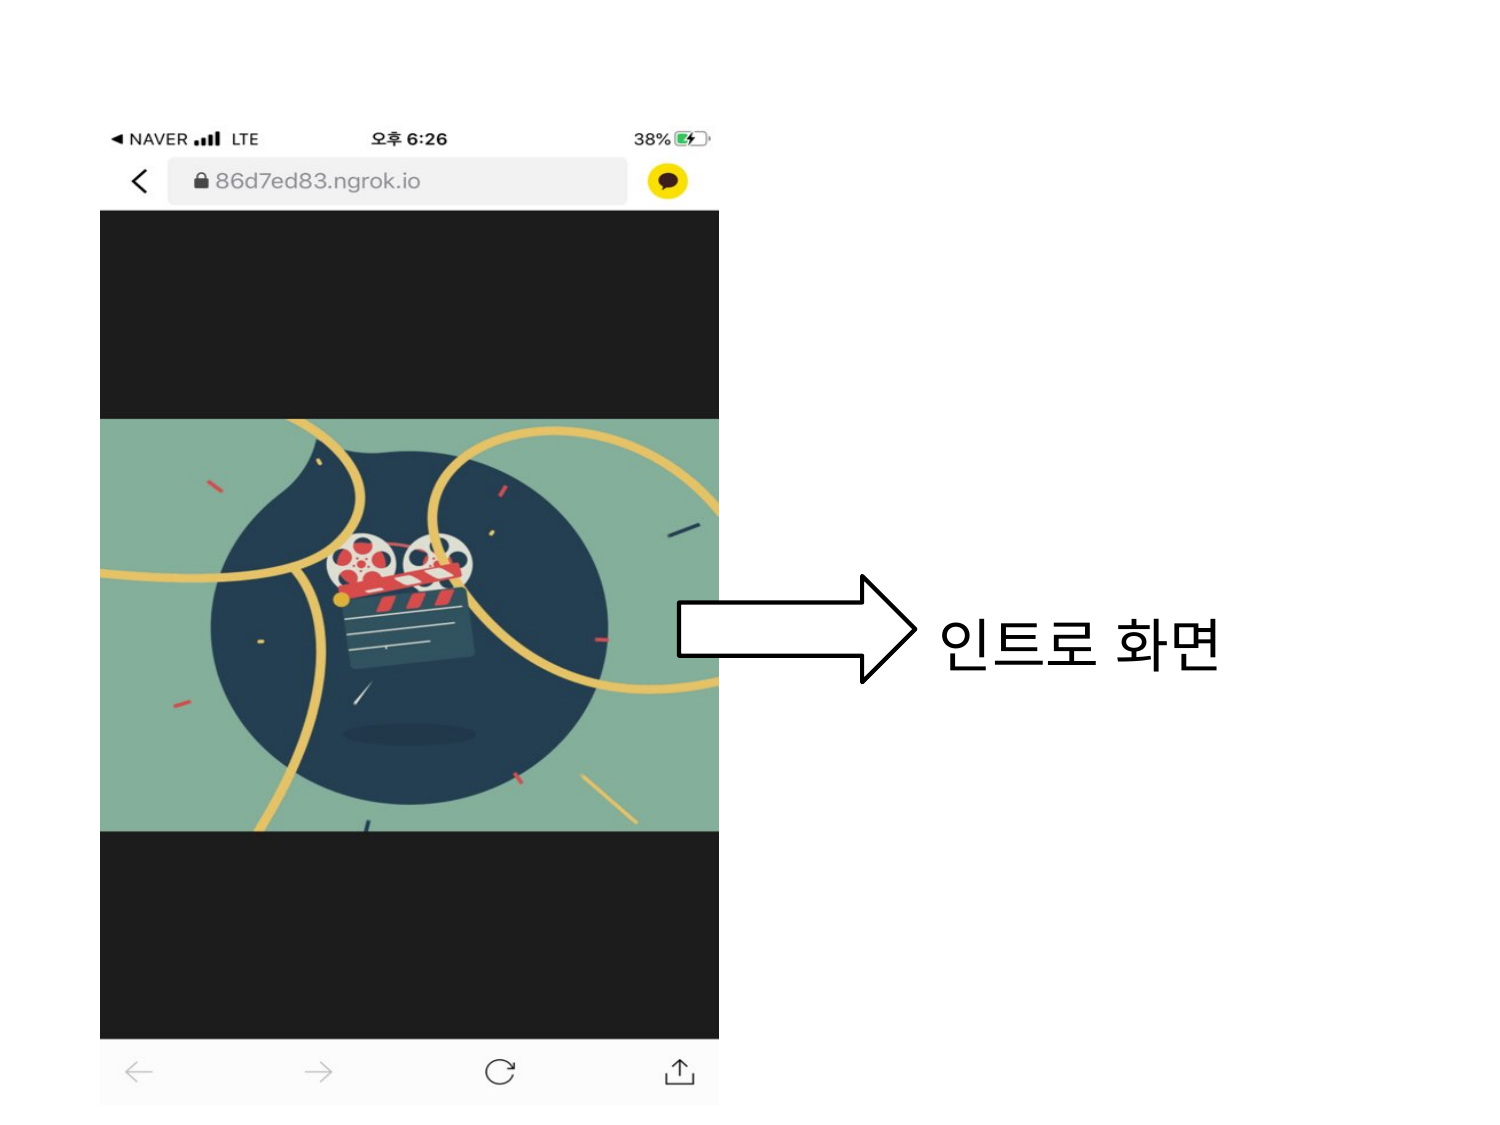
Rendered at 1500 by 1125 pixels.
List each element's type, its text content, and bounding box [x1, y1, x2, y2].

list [100, 125, 719, 1105]
text_box [724, 574, 918, 685]
title 인트로 화면 [868, 550, 1294, 739]
